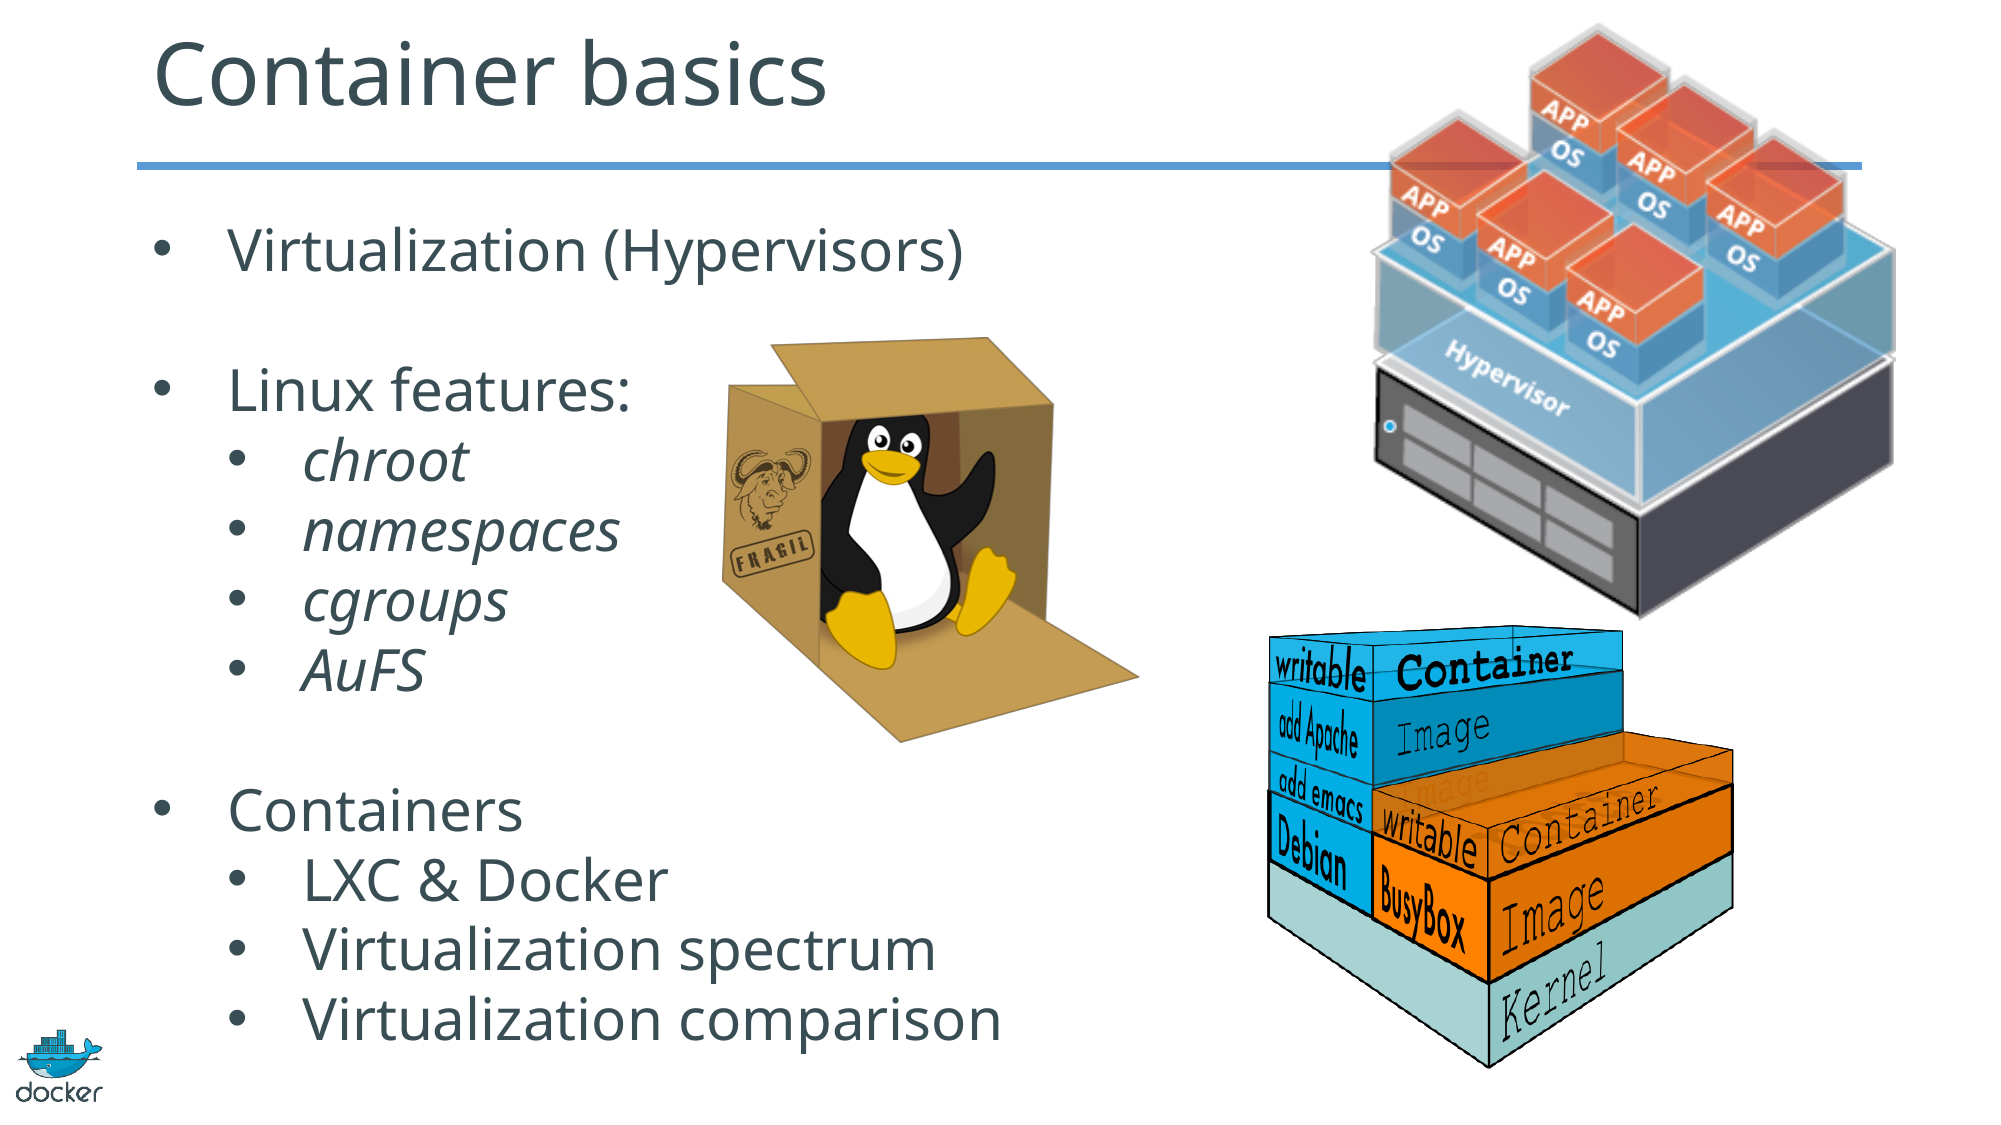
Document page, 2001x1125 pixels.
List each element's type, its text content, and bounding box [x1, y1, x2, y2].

picture [1370, 22, 1896, 621]
picture [1266, 625, 1734, 1069]
picture [1336, 857, 1343, 884]
picture [722, 337, 1228, 830]
title Container basics [137, 22, 1370, 133]
text_box Virtualization (Hypervisors) Linux features: chroot namespaces cgroups AuFS Containers LXC & Docker Virtualization spectrum Virtualization comparison [137, 205, 1500, 1060]
picture [0, 1010, 131, 1121]
